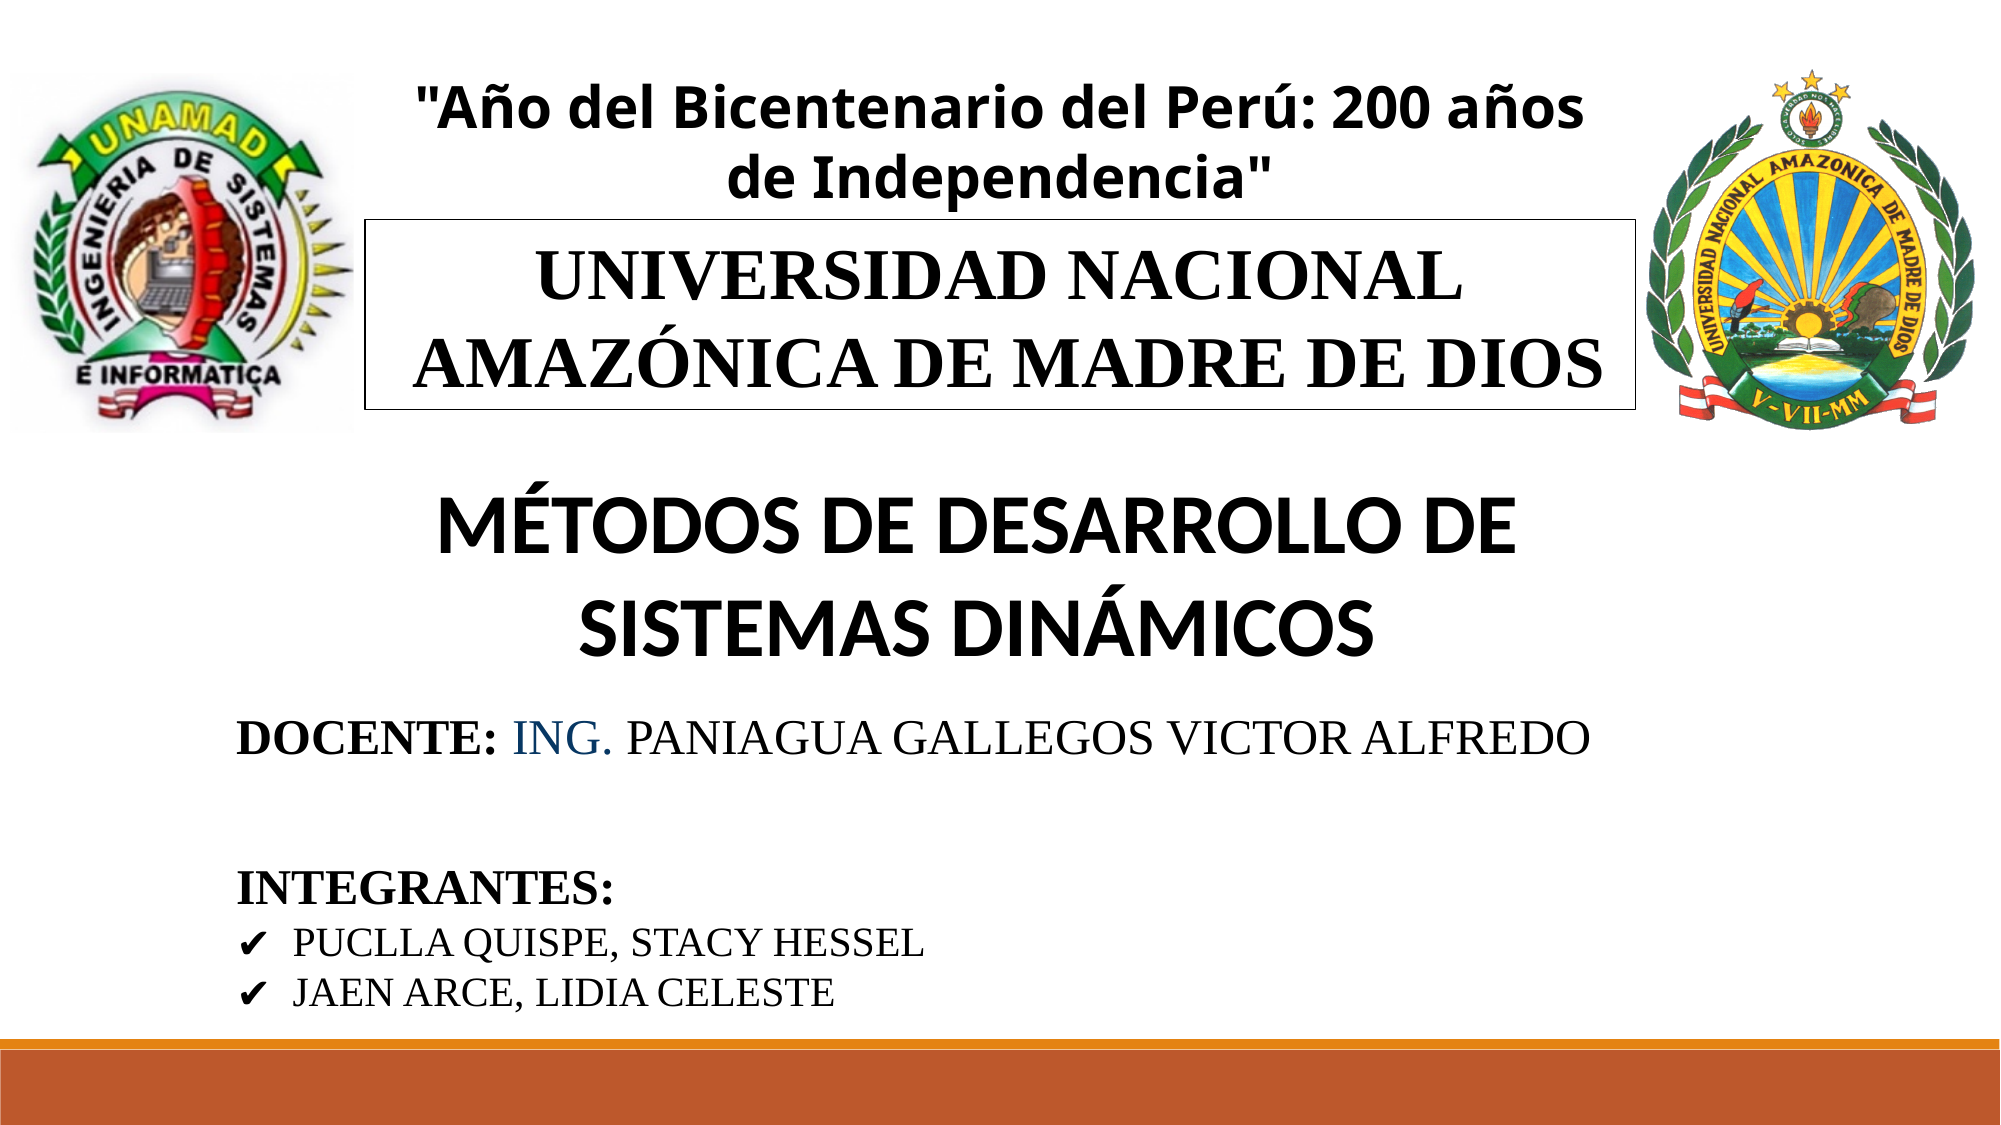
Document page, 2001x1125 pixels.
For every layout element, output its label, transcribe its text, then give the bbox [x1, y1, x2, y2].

text_box DOCENTE: ING. PANIAGUA GALLEGOS VICTOR ALFREDO INTEGRANTES: PUCLLA QUISPE, STACY HESSEL JAEN ARCE, LIDIA CELESTE [221, 696, 1690, 1022]
picture [1635, 62, 1984, 444]
picture [10, 73, 354, 433]
text_box "Año del Bicentenario del Perú: 200 años de Independencia" [387, 62, 1613, 218]
text_box MÉTODOS DE DESARROLLO DE SISTEMAS DINÁMICOS [302, 460, 1653, 681]
text_box UNIVERSIDAD NACIONAL AMAZÓNICA DE MADRE DE DIOS [365, 219, 1630, 410]
